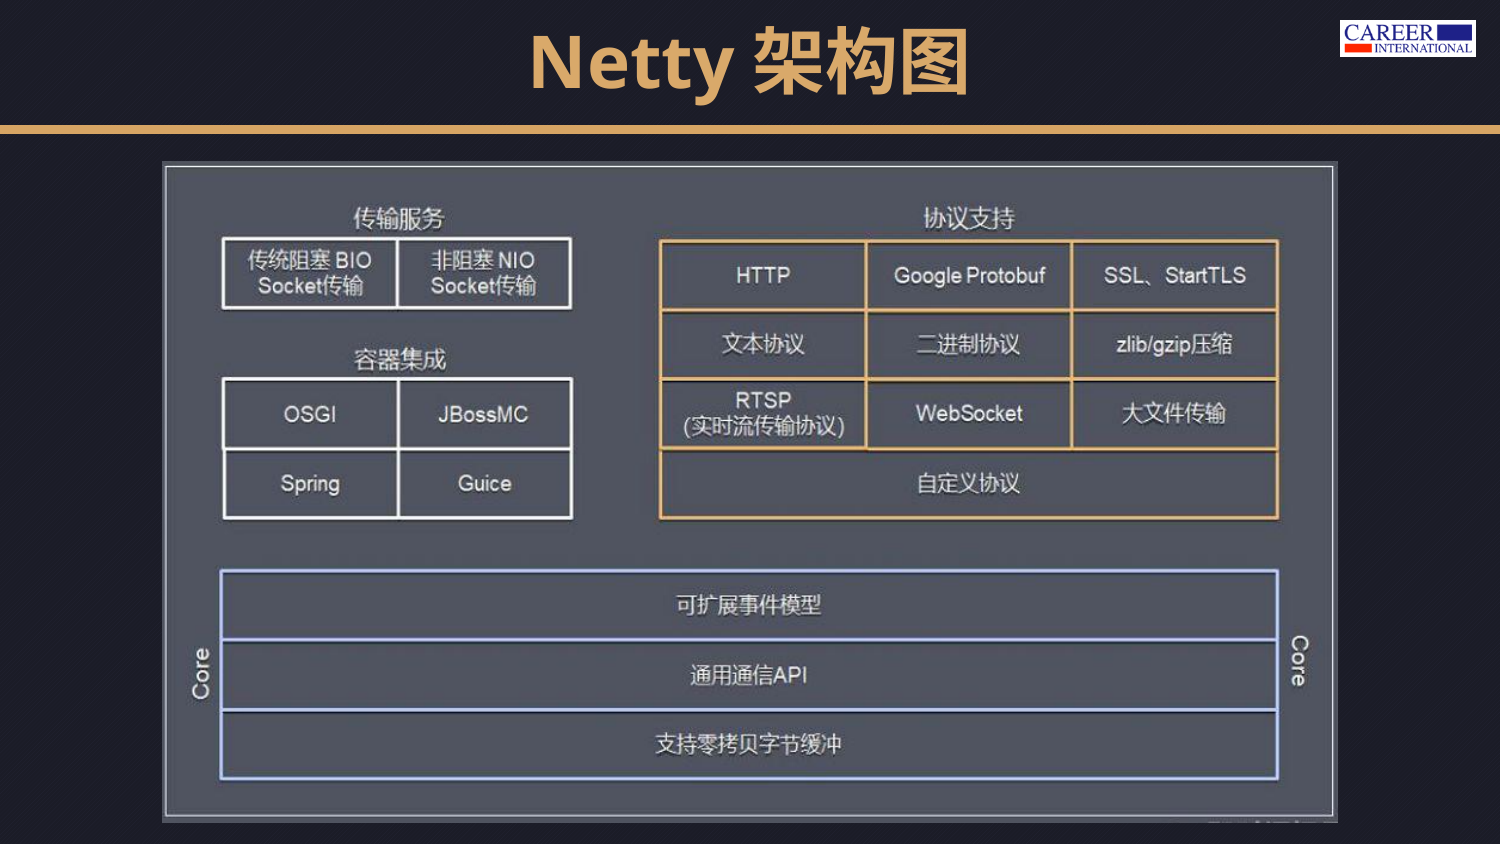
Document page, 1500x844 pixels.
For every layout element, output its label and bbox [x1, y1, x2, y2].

picture [162, 161, 1338, 823]
picture [1340, 19, 1477, 57]
text_box [0, 8, 1500, 130]
